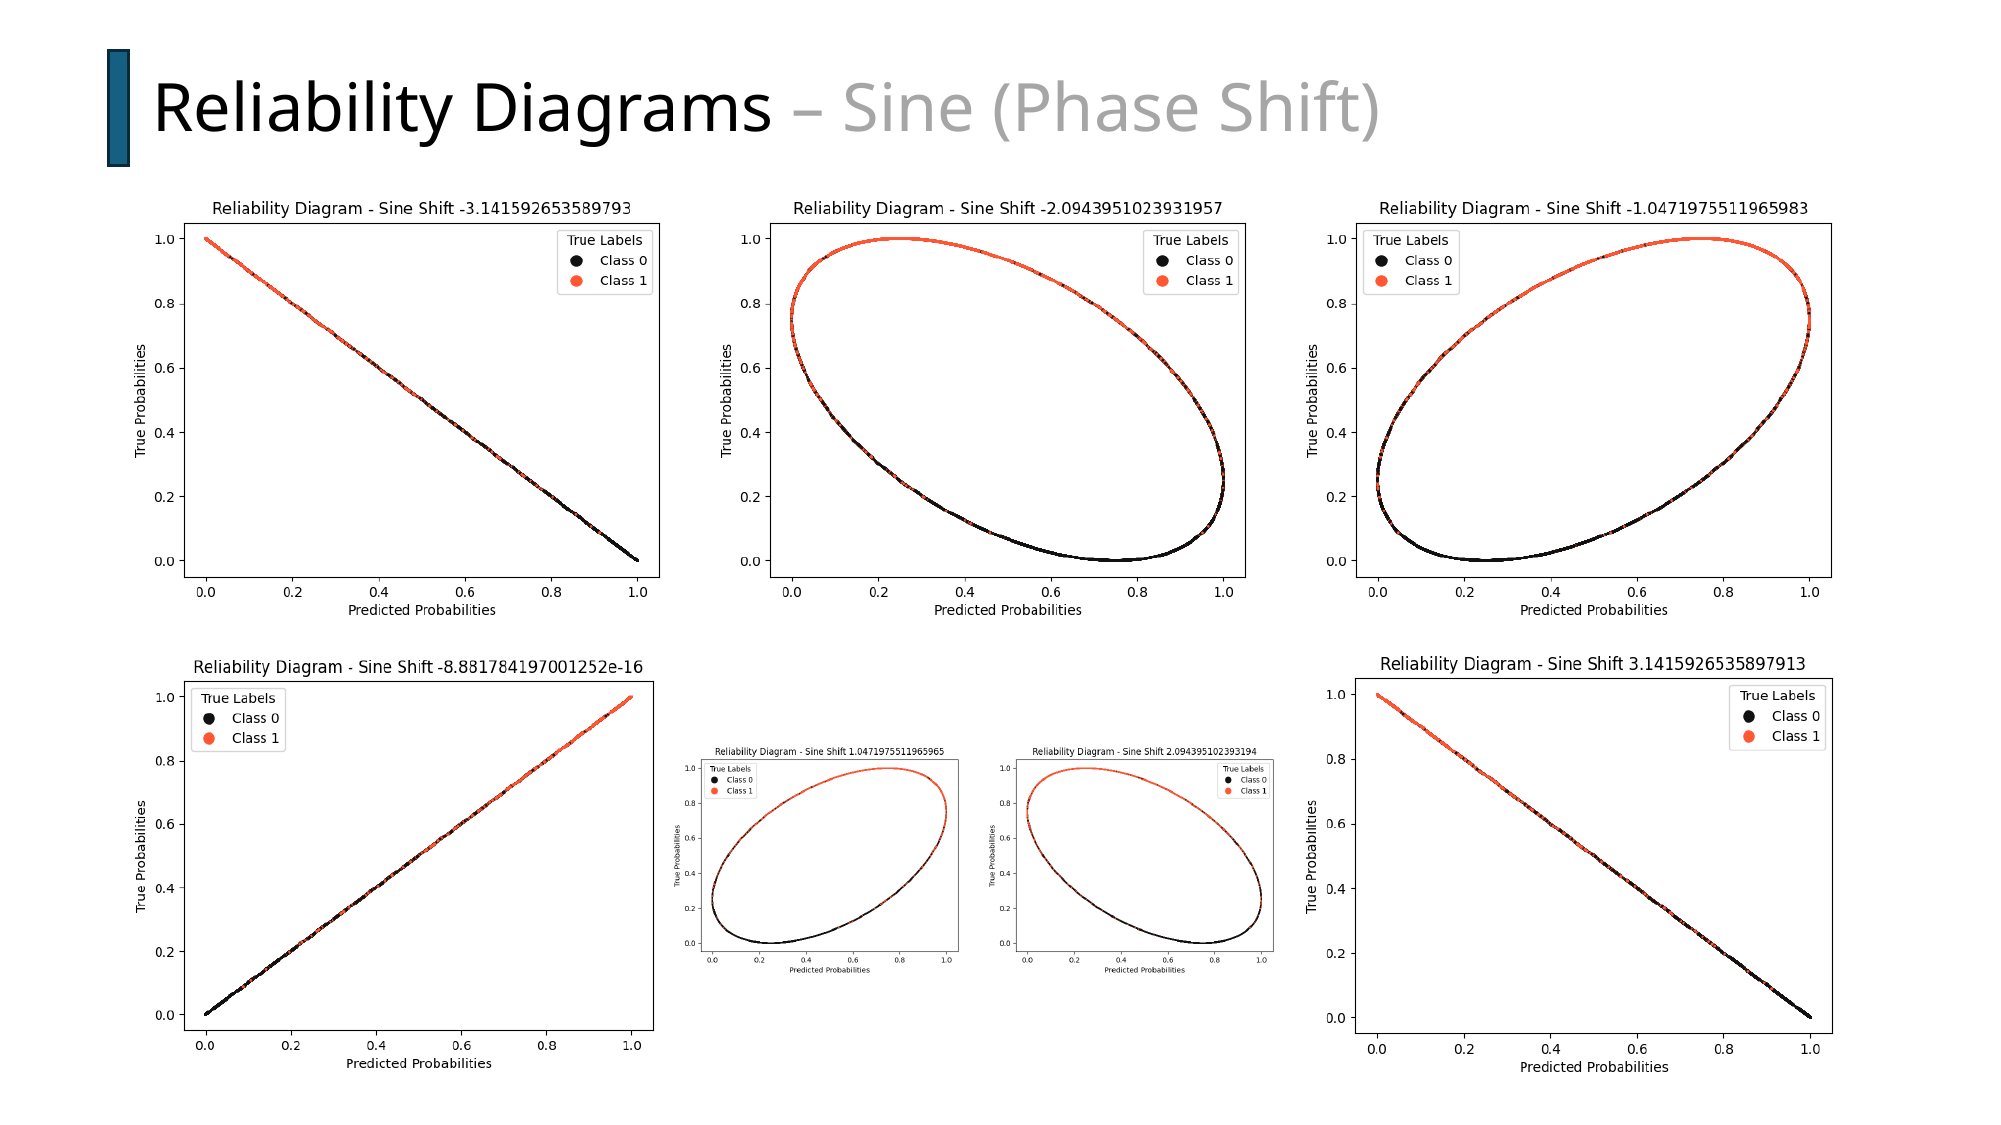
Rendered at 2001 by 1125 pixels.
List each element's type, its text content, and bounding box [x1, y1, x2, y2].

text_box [106, 167, 1893, 1084]
text_box [107, 49, 130, 167]
title Reliability Diagrams – Sine (Phase Shift) [137, 50, 1863, 167]
